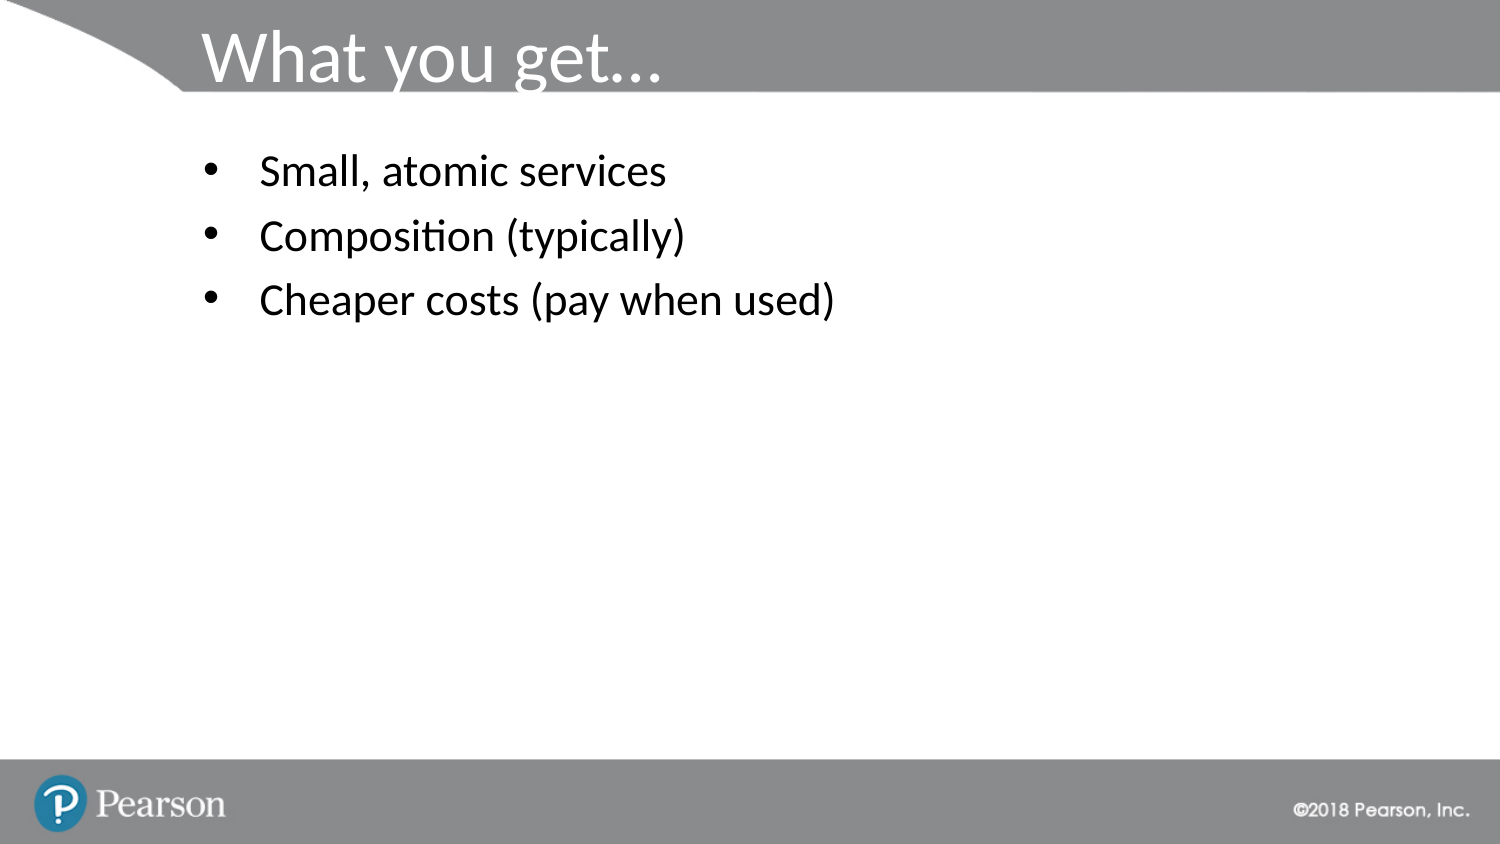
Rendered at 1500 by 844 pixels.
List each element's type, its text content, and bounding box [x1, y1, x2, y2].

picture [0, 0, 1500, 844]
title What you get… [186, 0, 1425, 92]
list Small, atomic services Composition (typically) Cheaper costs (pay when used) [188, 133, 1425, 716]
